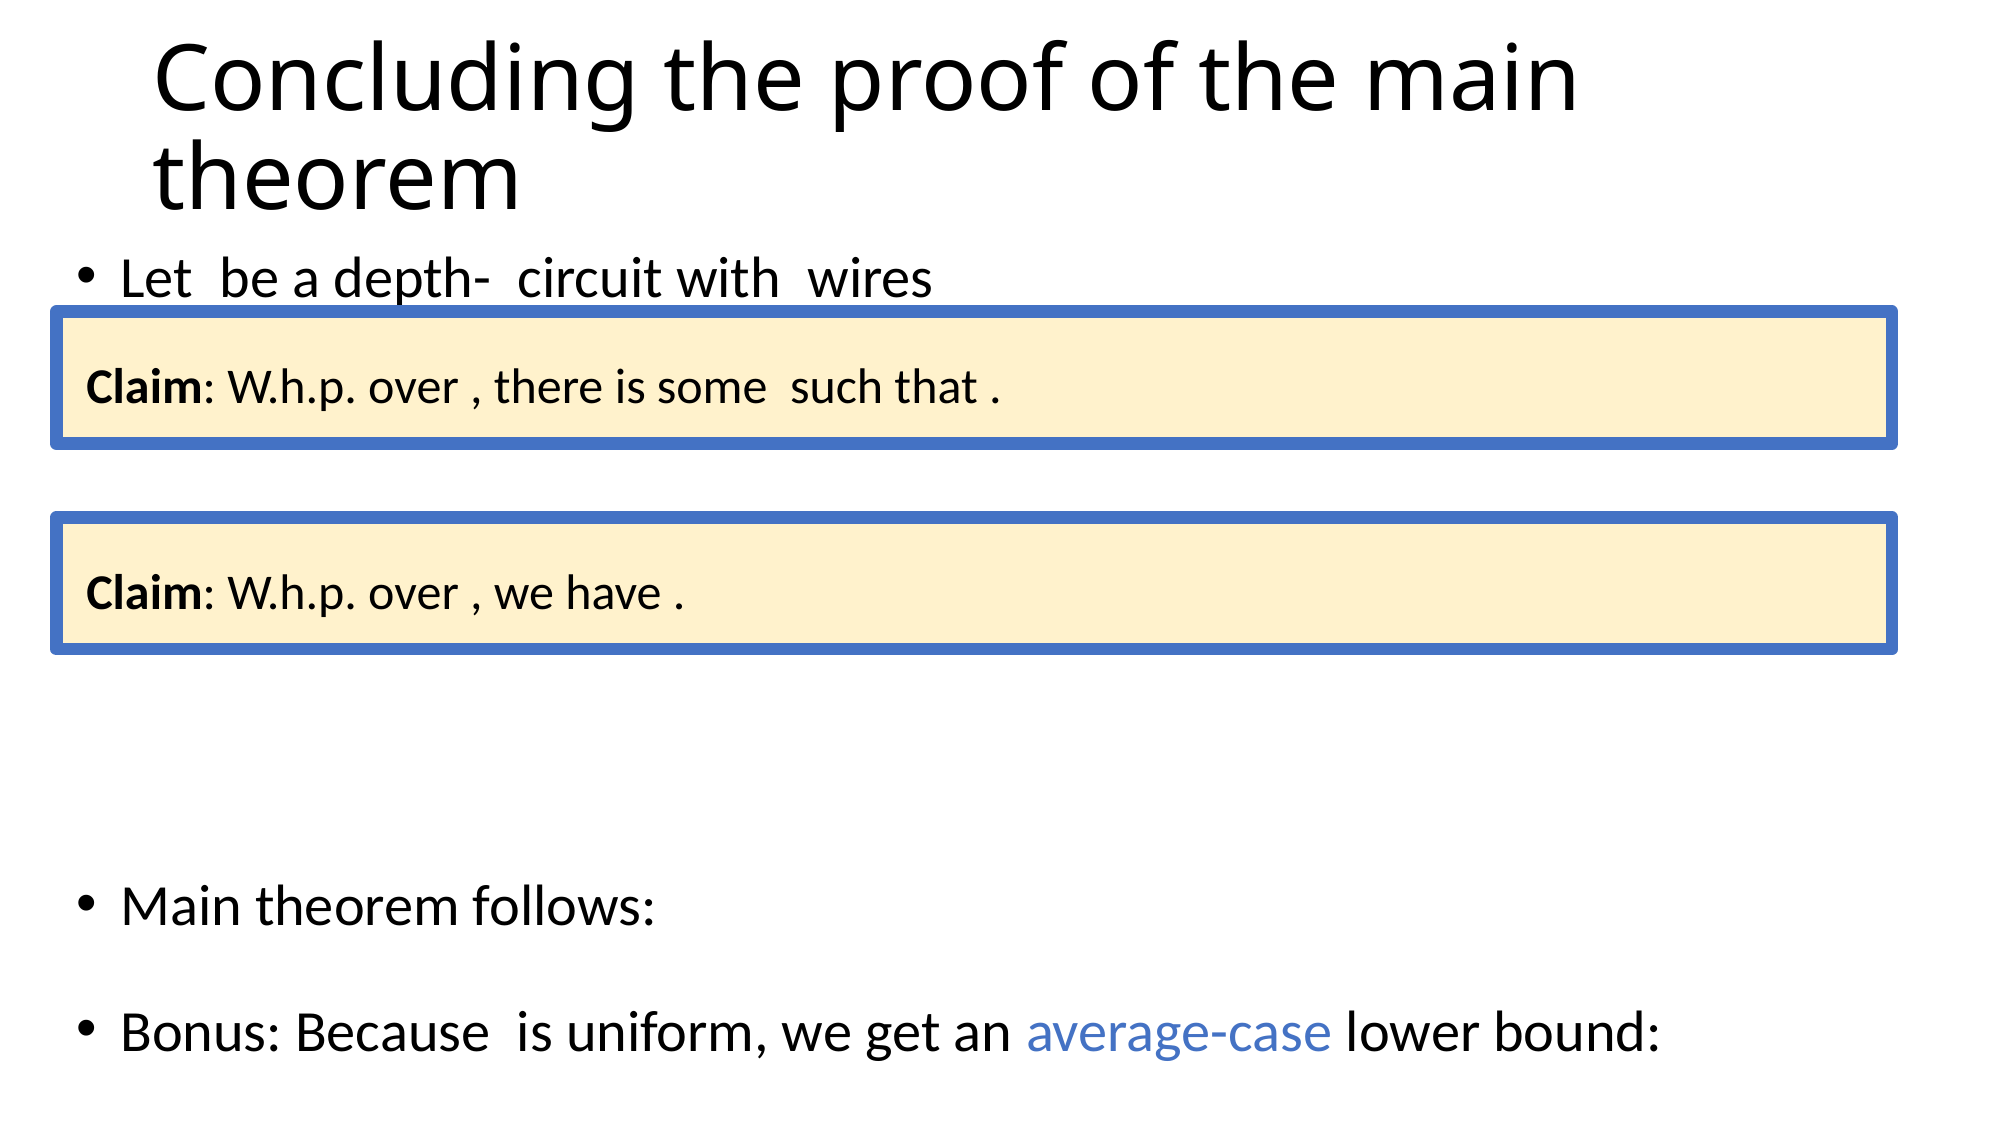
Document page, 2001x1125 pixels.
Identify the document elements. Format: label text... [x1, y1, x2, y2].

title Concluding the proof of the main theorem [137, 21, 1863, 239]
